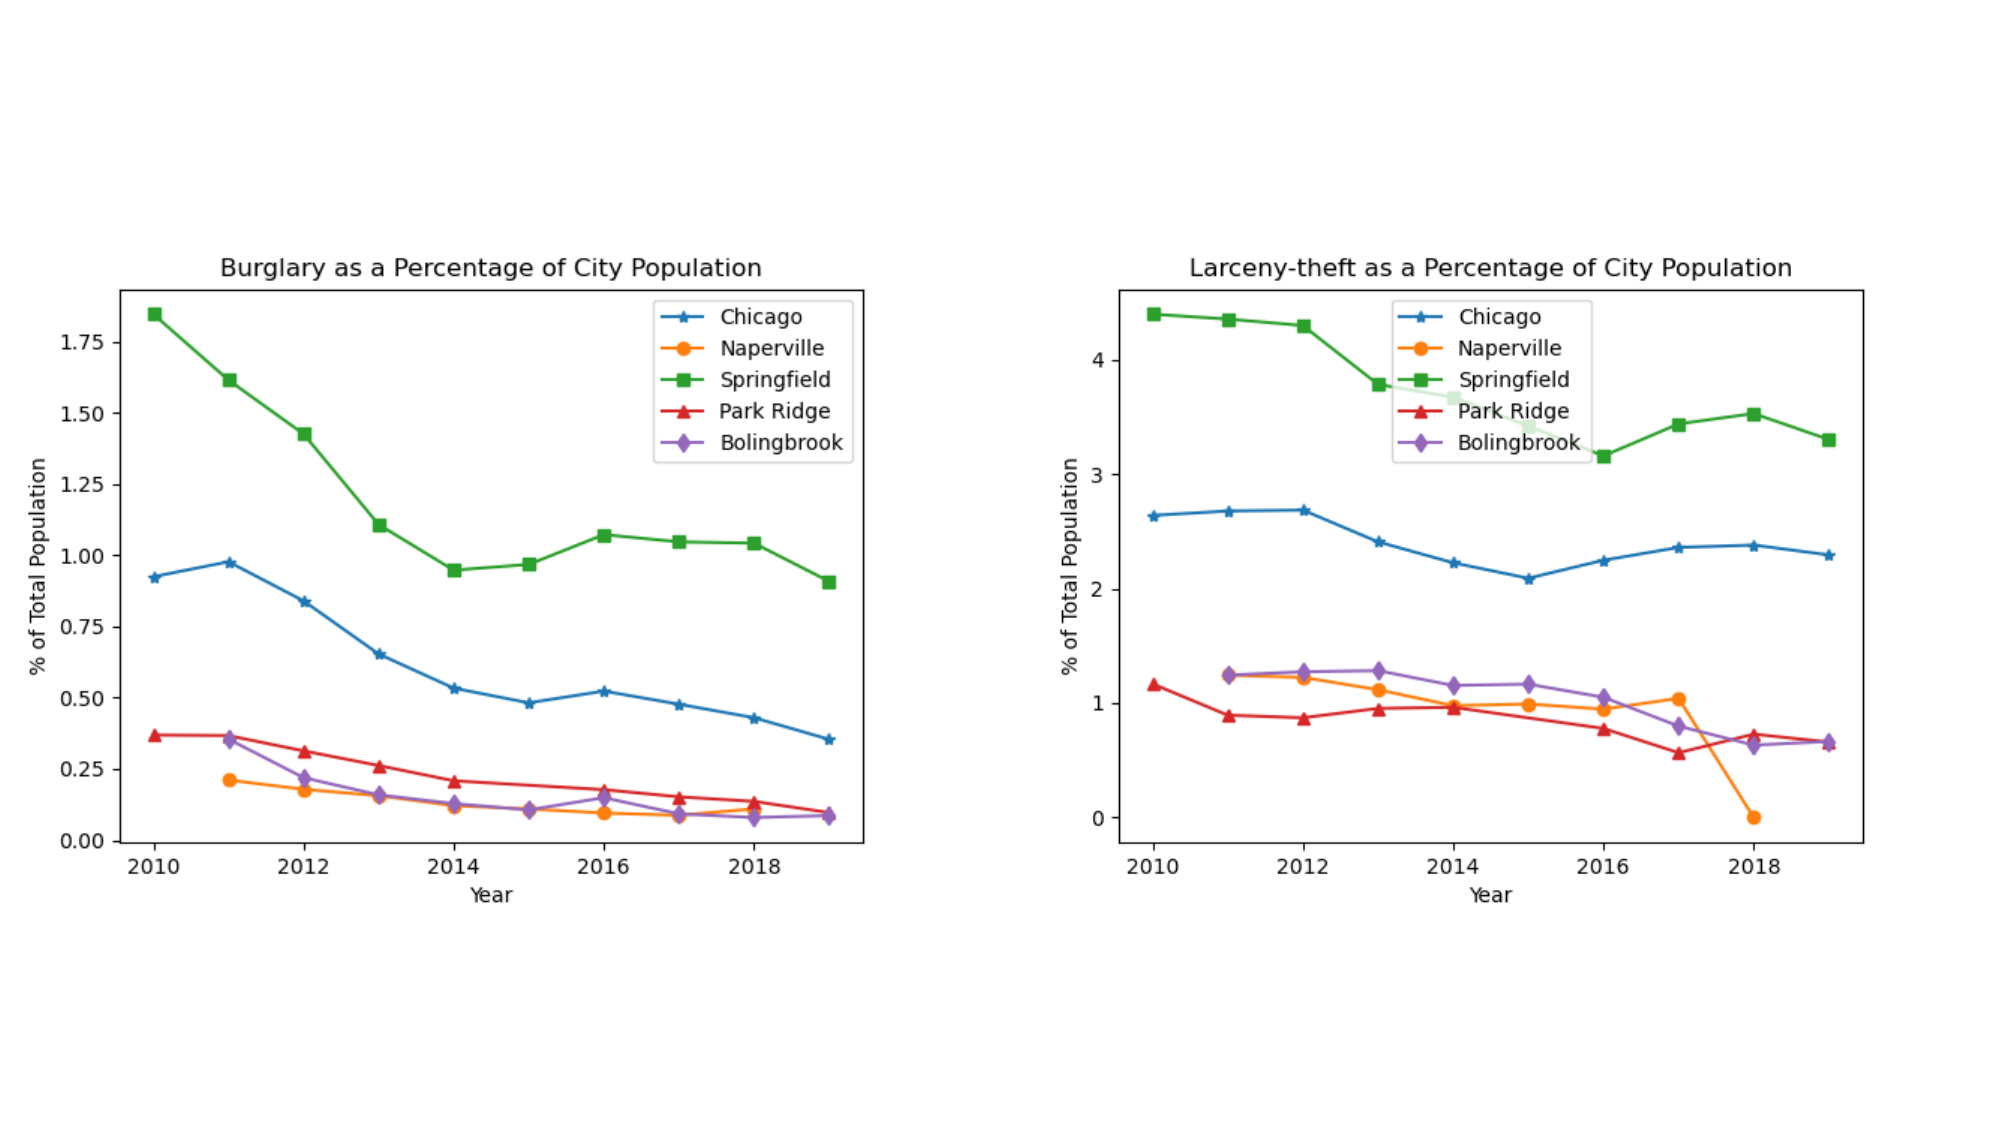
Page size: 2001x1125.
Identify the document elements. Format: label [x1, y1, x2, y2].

picture [0, 203, 959, 922]
picture [999, 203, 1959, 922]
